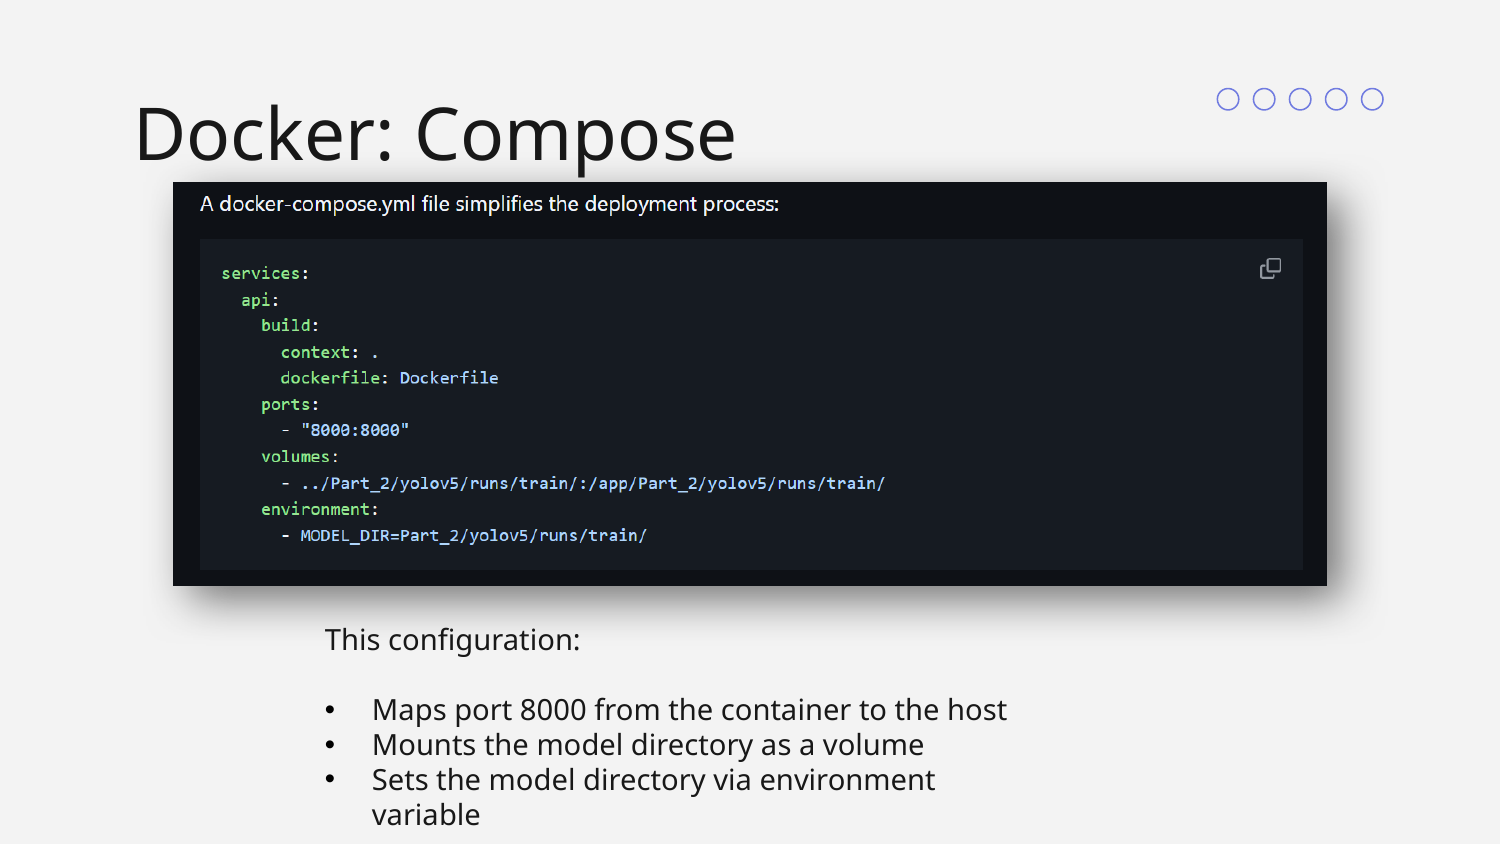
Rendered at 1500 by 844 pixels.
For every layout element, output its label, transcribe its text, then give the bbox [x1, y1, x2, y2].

text_box This configuration: Maps port 8000 from the container to the host Mounts the model directory as a volume Sets the model directory via environment variable [310, 614, 1061, 839]
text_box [1217, 88, 1384, 111]
picture [173, 182, 1327, 586]
title Docker: Compose [118, 72, 1382, 167]
